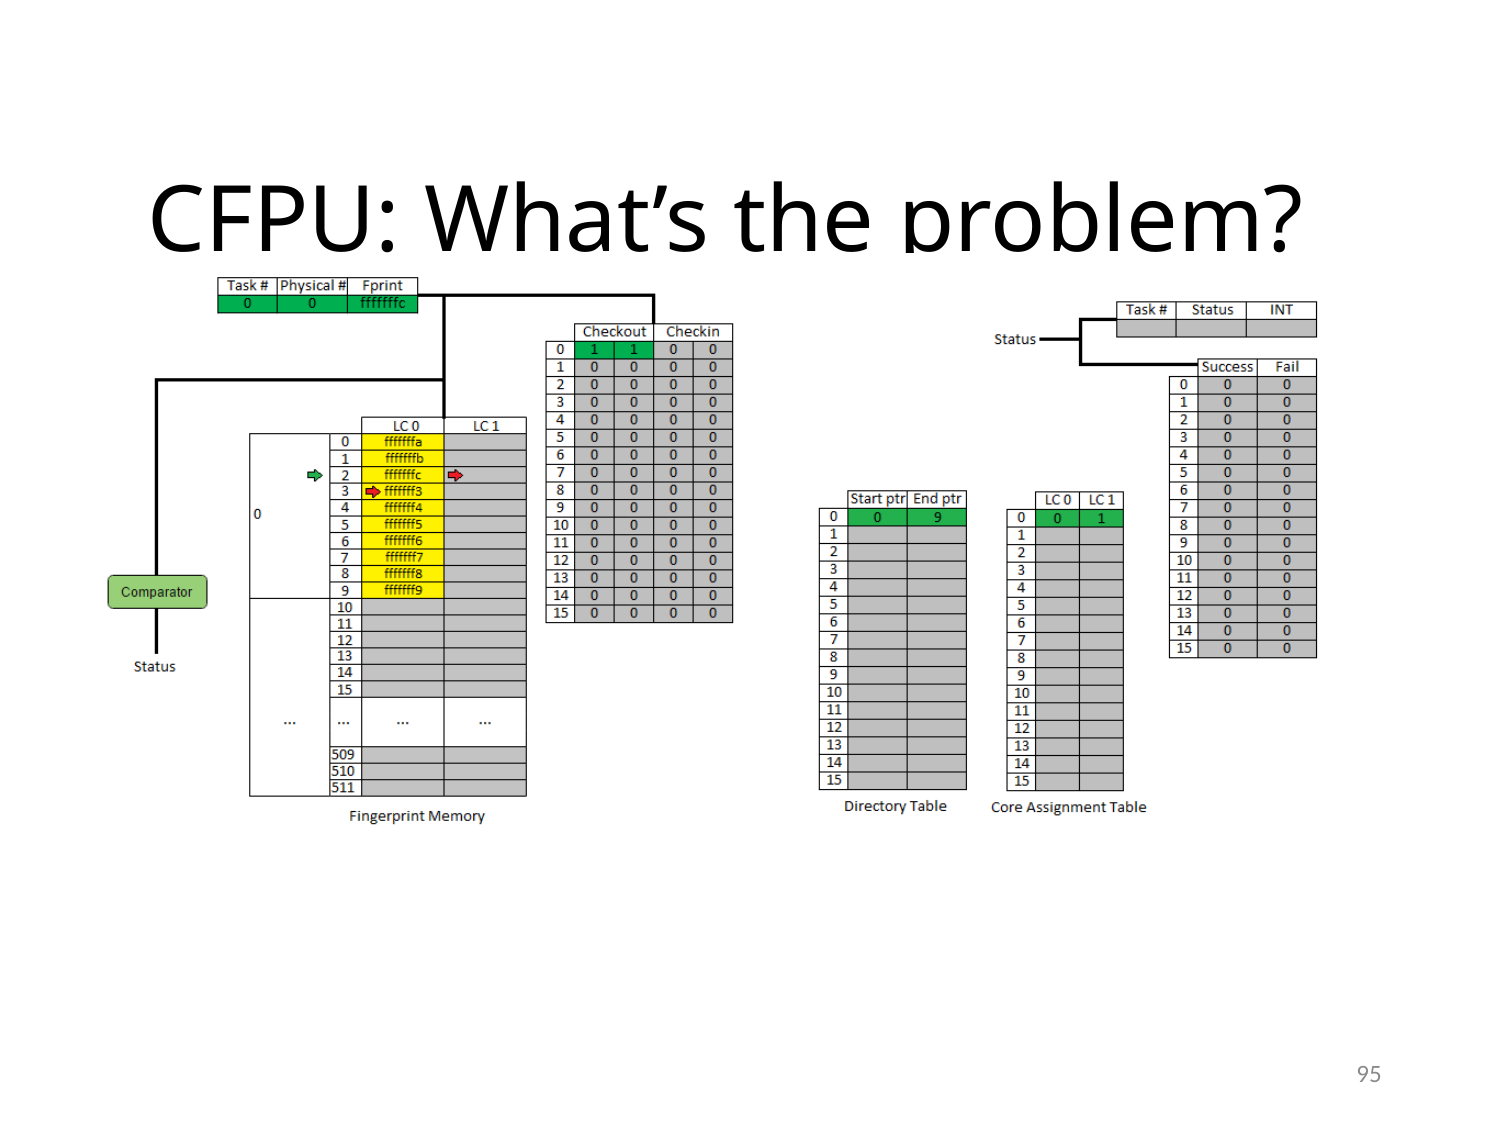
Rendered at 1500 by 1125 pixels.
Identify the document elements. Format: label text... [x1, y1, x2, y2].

slide_number 95 [1059, 1042, 1397, 1103]
picture [89, 253, 1327, 833]
title CFPU: What’s the problem? [79, 140, 1374, 304]
